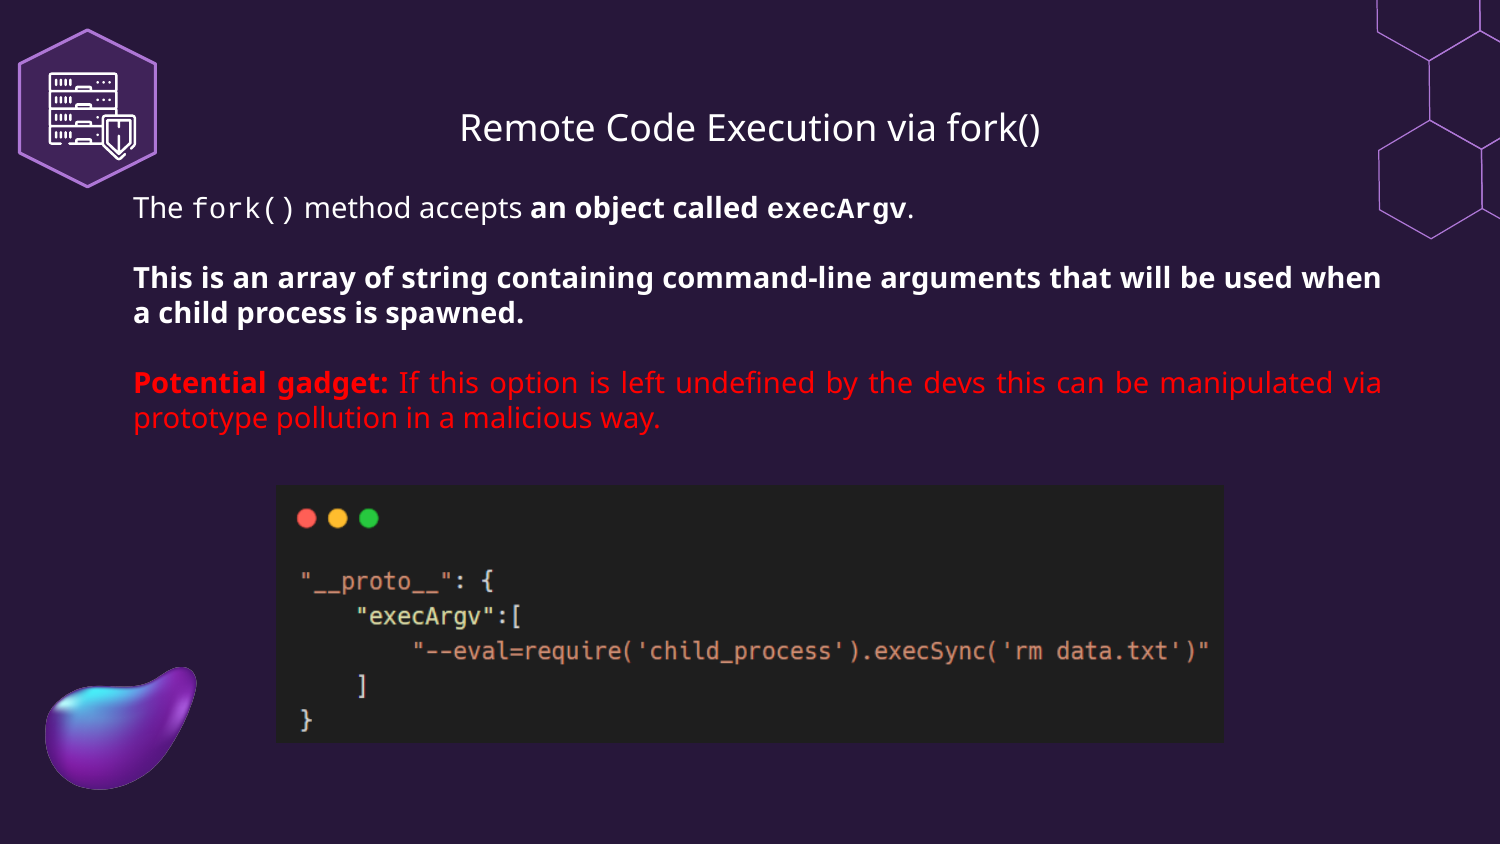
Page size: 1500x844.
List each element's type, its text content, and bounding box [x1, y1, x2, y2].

title Remote Code Execution via fork() [118, 88, 1382, 174]
text_box The fork() method accepts an object called execArgv. This is an array of string containing command-line arguments that will be used when a child process is spawned. Potential gadget: If this option is left undefined by the devs this can be manipulated via prototype pollution in a malicious way. [118, 174, 1399, 450]
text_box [48, 72, 137, 161]
text_box [19, 29, 156, 167]
picture [275, 485, 1225, 743]
picture [27, 642, 226, 810]
text_box [49, 168, 124, 187]
